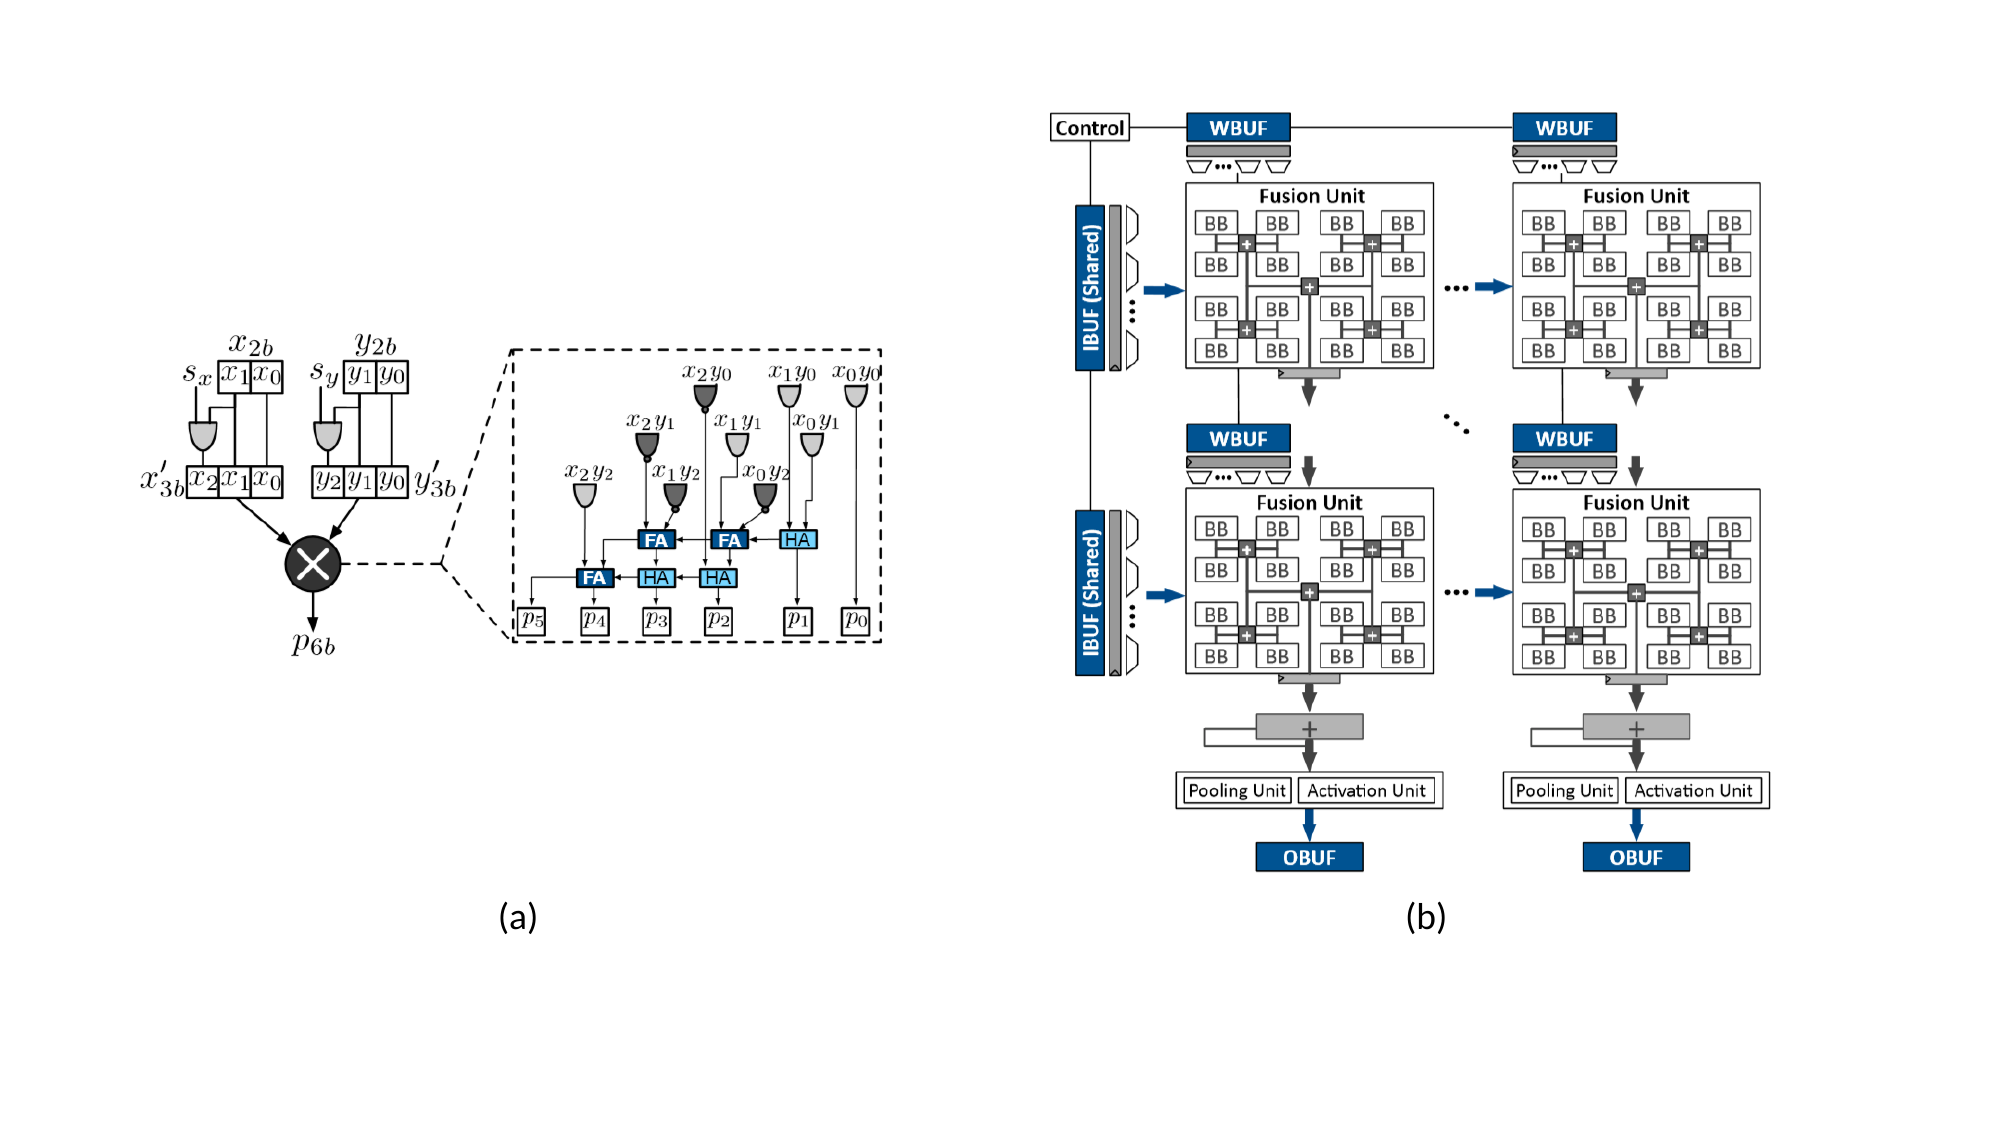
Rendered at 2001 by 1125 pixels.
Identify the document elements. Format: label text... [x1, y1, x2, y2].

text_box (b) [1390, 885, 1463, 945]
picture [128, 318, 908, 662]
picture [1039, 95, 1812, 885]
text_box (a) [483, 884, 554, 945]
